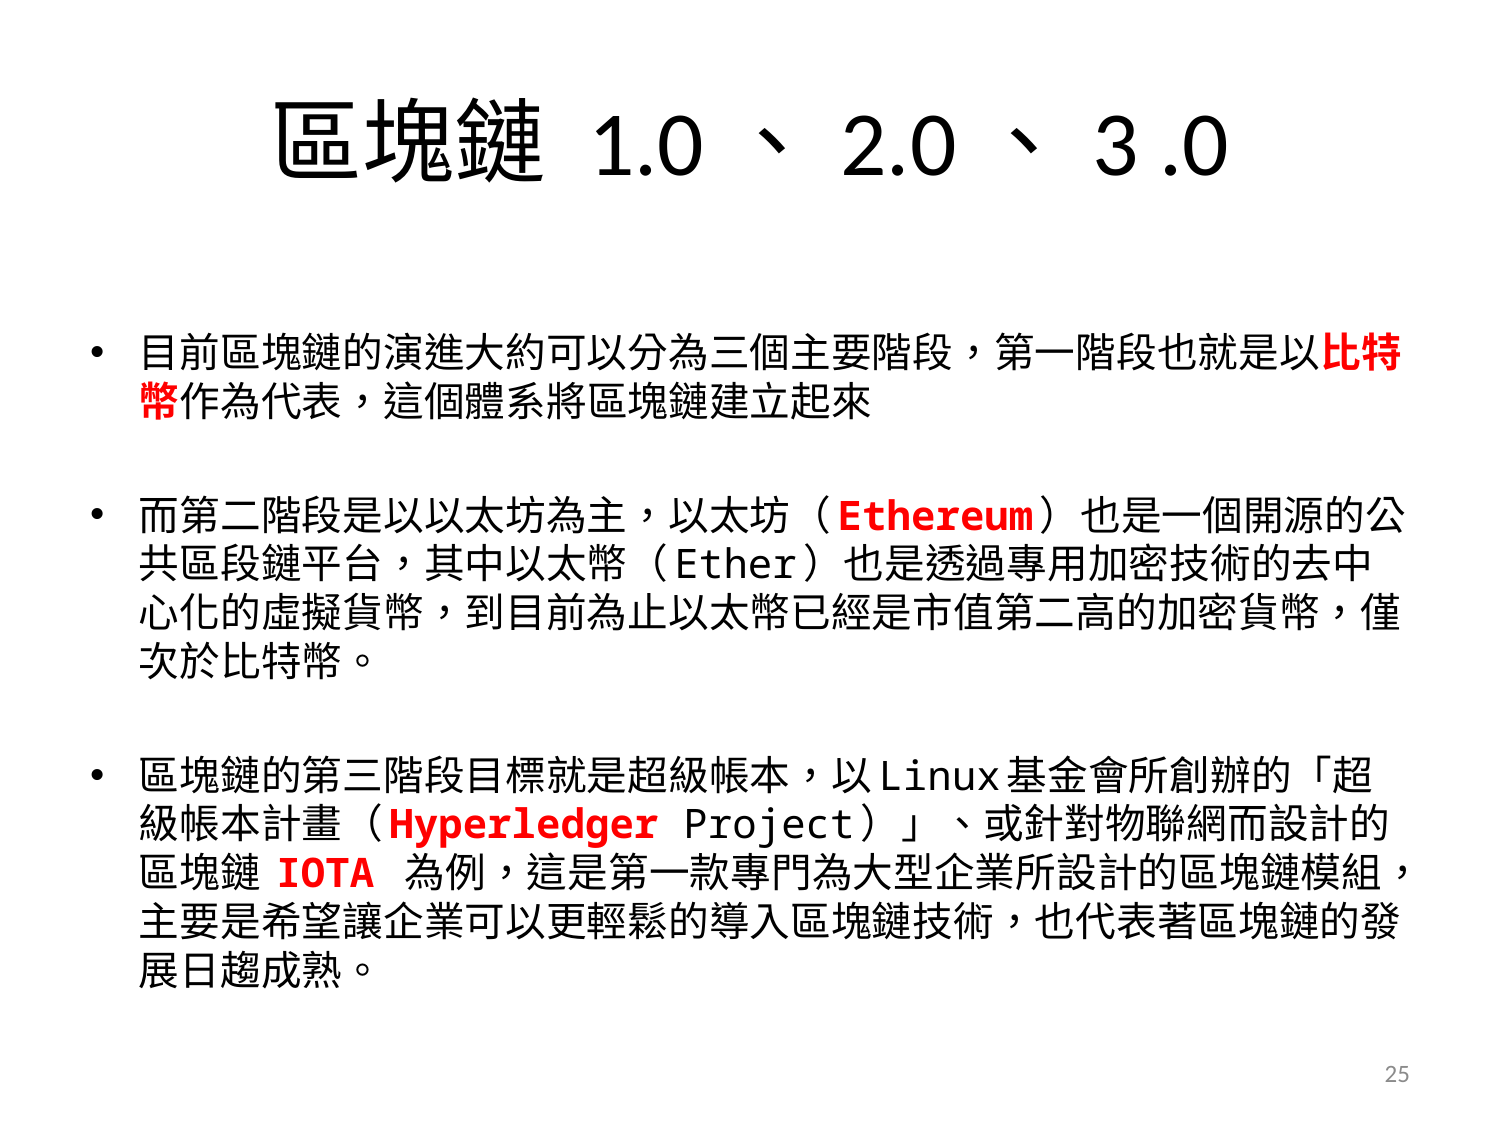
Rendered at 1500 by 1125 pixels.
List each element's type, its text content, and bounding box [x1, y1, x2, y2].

title 區塊鏈 1.0、2.0、3 .0 [75, 45, 1425, 233]
list 目前區塊鏈的演進大約可以分為三個主要階段，第一階段也就是以比特幣作為代表，這個體系將區塊鏈建立起來 而第二階段是以以太坊為主，以太坊（Ethereum）也是一個開源的公共區段鏈平台，其中以太幣（Ether）也是透過專用加密技術的去中心化的虛擬貨幣，到目前為止以太幣已經是市值第二高的加密貨幣，僅次於比特幣。 區塊鏈的第三階段目標就是超級帳本，以Linux基金會所創辦的「超級帳本計畫（Hyperledger Project）」、或針對物聯網而設計的區塊鏈 IOTA 為例，這是第一款專門為大型企業所設計的區塊鏈模組，主要是希望讓企業可以更輕鬆的導入區塊鏈技術，也代表著區塊鏈的發展日趨成熟。 [75, 262, 1425, 1005]
slide_number 25 [1074, 1042, 1425, 1103]
